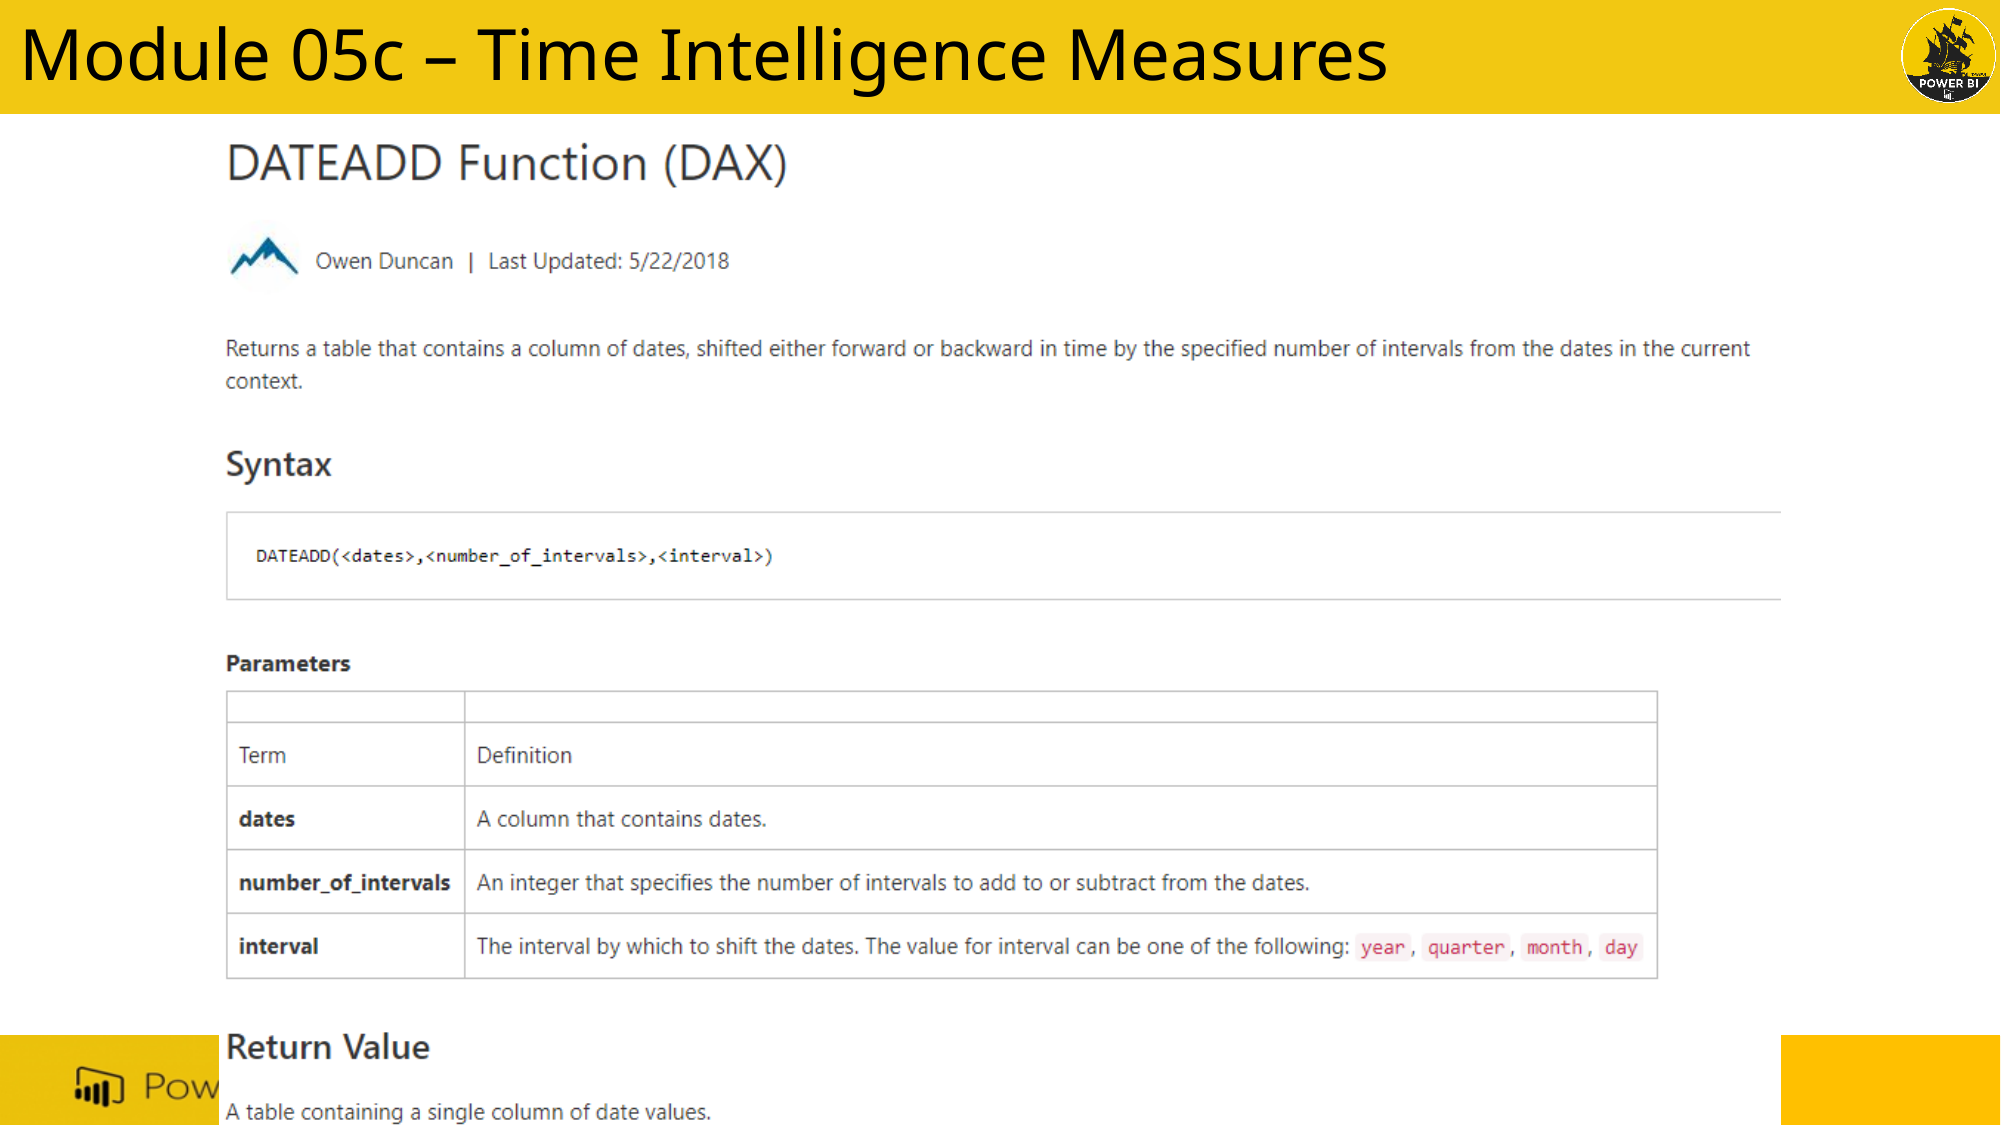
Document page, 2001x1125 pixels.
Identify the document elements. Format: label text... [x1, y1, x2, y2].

picture [0, 124, 2001, 1125]
title Module 05c – Time Intelligence Measures [4, 10, 1688, 103]
picture [1901, 8, 1996, 103]
